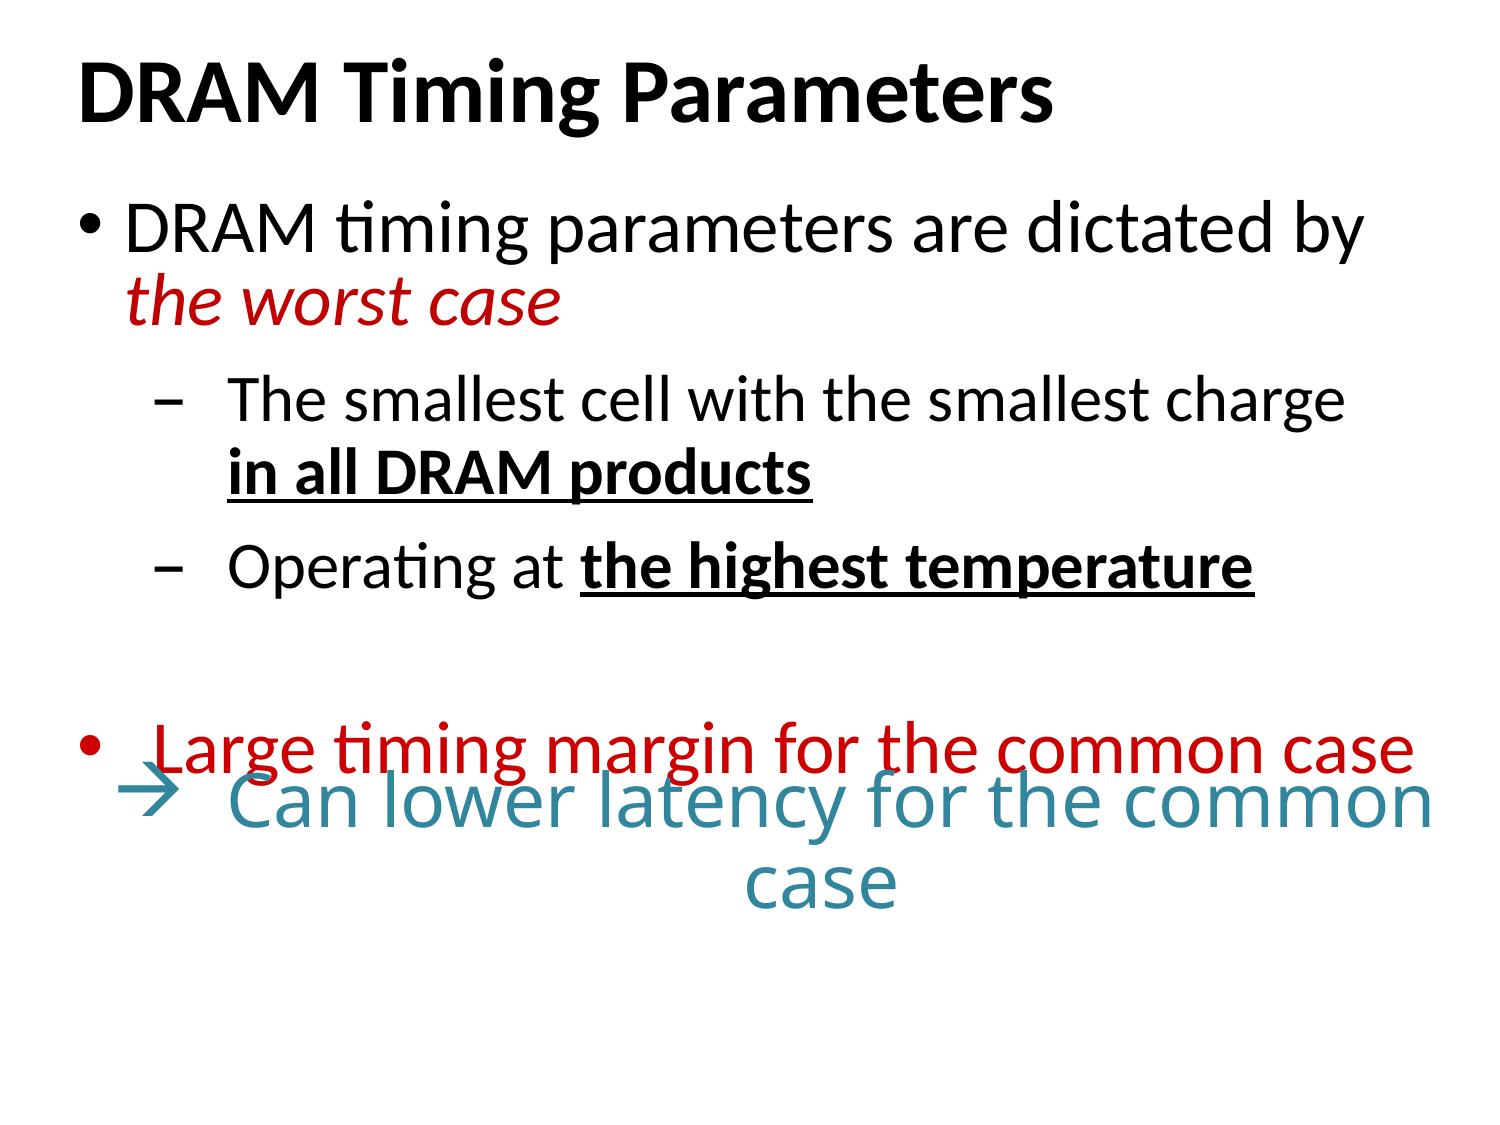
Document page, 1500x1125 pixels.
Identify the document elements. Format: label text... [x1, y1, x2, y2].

text_box DRAM Timing Parameters [62, 24, 1438, 150]
text_box DRAM timing parameters are dictated by the worst case The smallest cell with the smallest charge in all DRAM products Operating at the highest temperature Large timing margin for the common case [62, 187, 1438, 825]
text_box Can lower latency for the common case [72, 772, 1478, 915]
